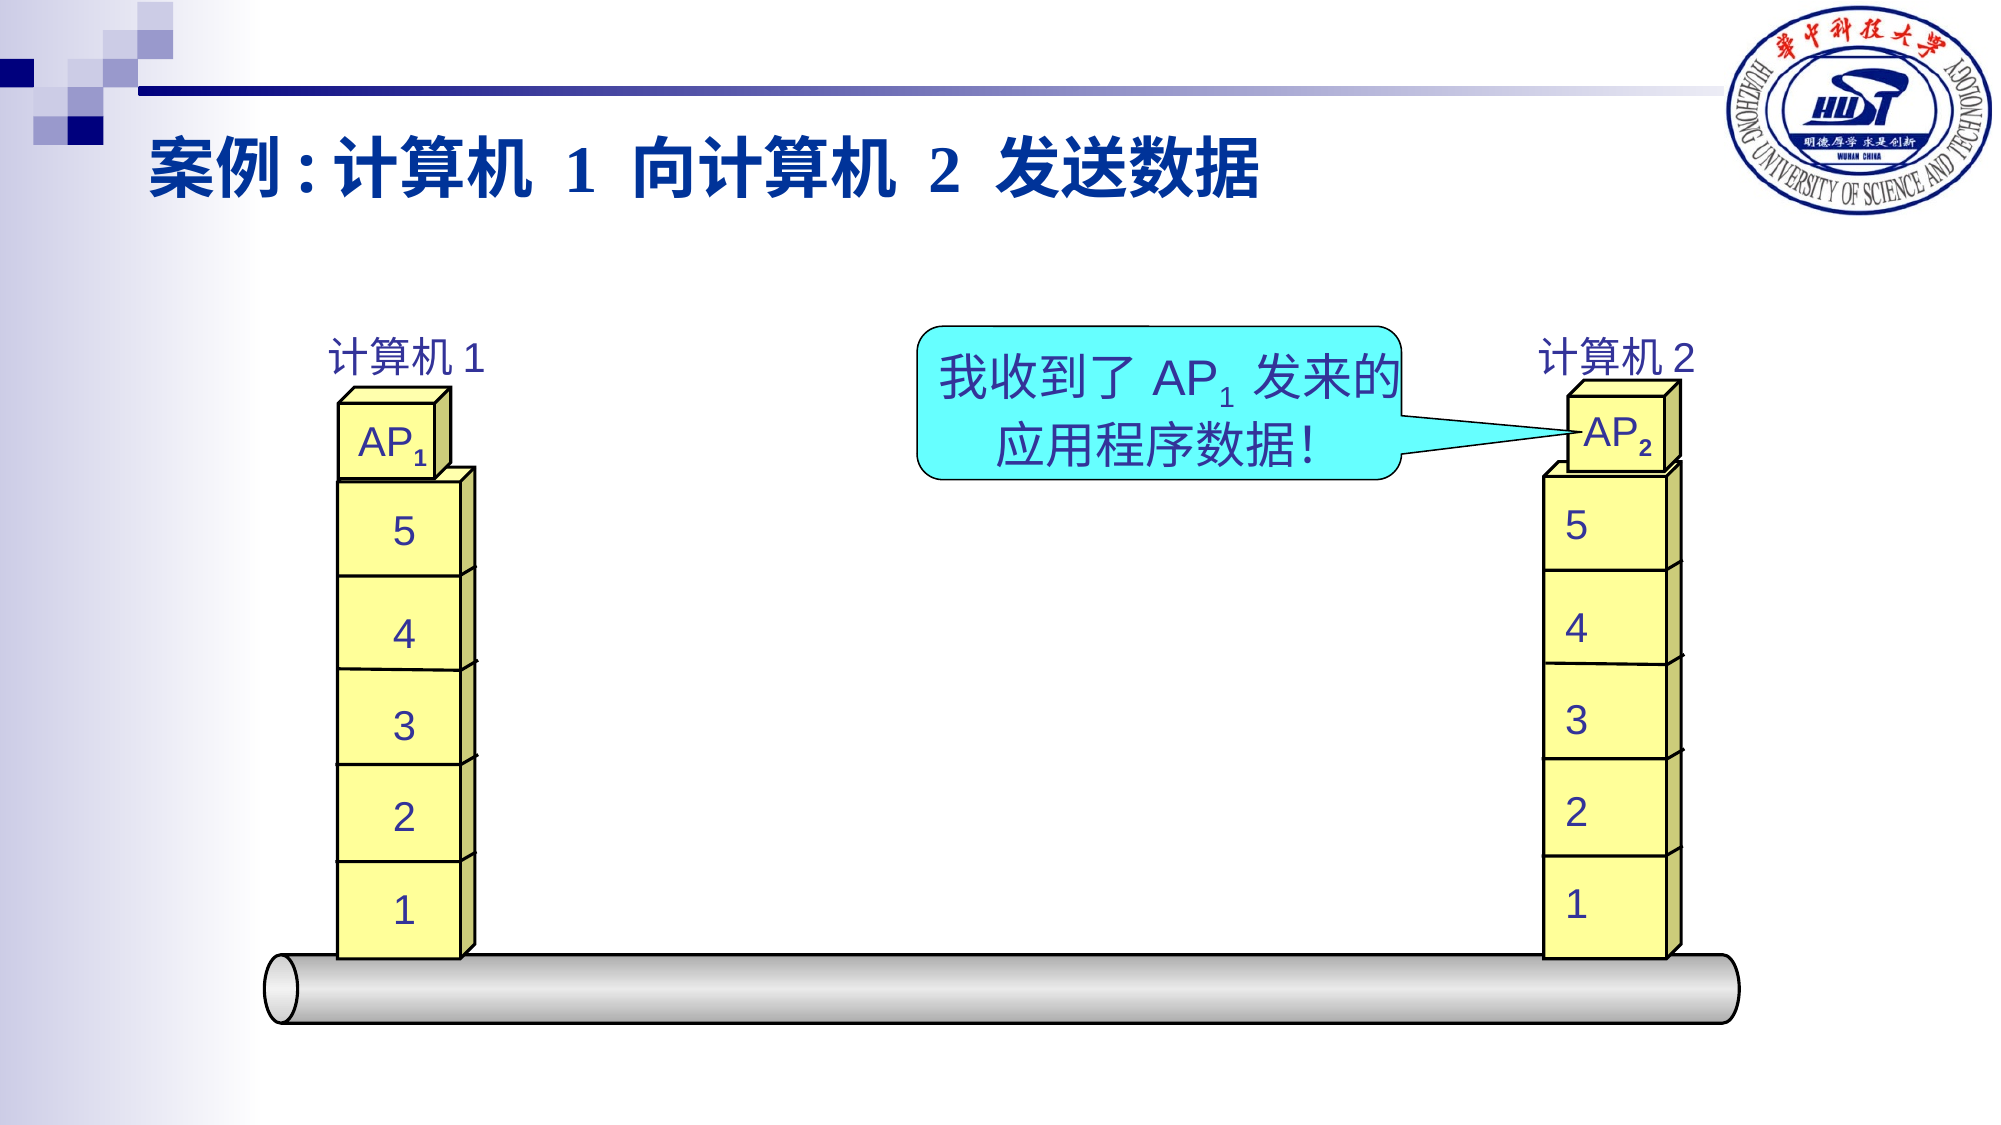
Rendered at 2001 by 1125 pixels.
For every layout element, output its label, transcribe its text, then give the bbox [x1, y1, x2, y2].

text_box [337, 854, 475, 959]
text_box AP2 [1568, 397, 1668, 469]
text_box 1 [1550, 869, 1604, 935]
text_box 5 [378, 496, 432, 562]
text_box [335, 754, 479, 765]
text_box [1543, 848, 1682, 959]
text_box [1543, 560, 1683, 571]
text_box [1541, 748, 1685, 759]
text_box 4 [1550, 593, 1604, 659]
text_box [264, 954, 1740, 1024]
text_box [339, 660, 479, 671]
text_box 4 [378, 599, 432, 665]
text_box [337, 765, 461, 861]
text_box [337, 467, 475, 575]
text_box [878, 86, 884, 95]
text_box 我收到了 AP1 发来的 应用程序数据！ [924, 337, 1417, 481]
text_box [1567, 434, 1667, 472]
title 案例:计算机 1 向计算机 2 发送数据 [133, 112, 1504, 219]
text_box 1 [378, 875, 432, 941]
text_box [337, 565, 477, 576]
picture [1724, 1, 1993, 219]
text_box 2 [1550, 777, 1604, 842]
text_box 5 [1550, 490, 1604, 556]
text_box 3 [378, 690, 432, 756]
text_box [1543, 461, 1682, 570]
text_box [337, 576, 461, 764]
text_box 计算机 2 [1522, 323, 1711, 389]
text_box [917, 326, 1397, 472]
text_box [338, 387, 451, 479]
text_box AP1 [343, 407, 443, 479]
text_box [264, 954, 298, 1023]
text_box 2 [378, 782, 432, 848]
text_box 计算机 1 [313, 323, 501, 389]
text_box 3 [1550, 685, 1604, 750]
text_box [1541, 846, 1683, 856]
text_box [1417, 417, 1583, 453]
text_box [1543, 759, 1667, 855]
text_box [335, 851, 477, 862]
text_box [1545, 654, 1685, 665]
text_box [1543, 570, 1667, 758]
